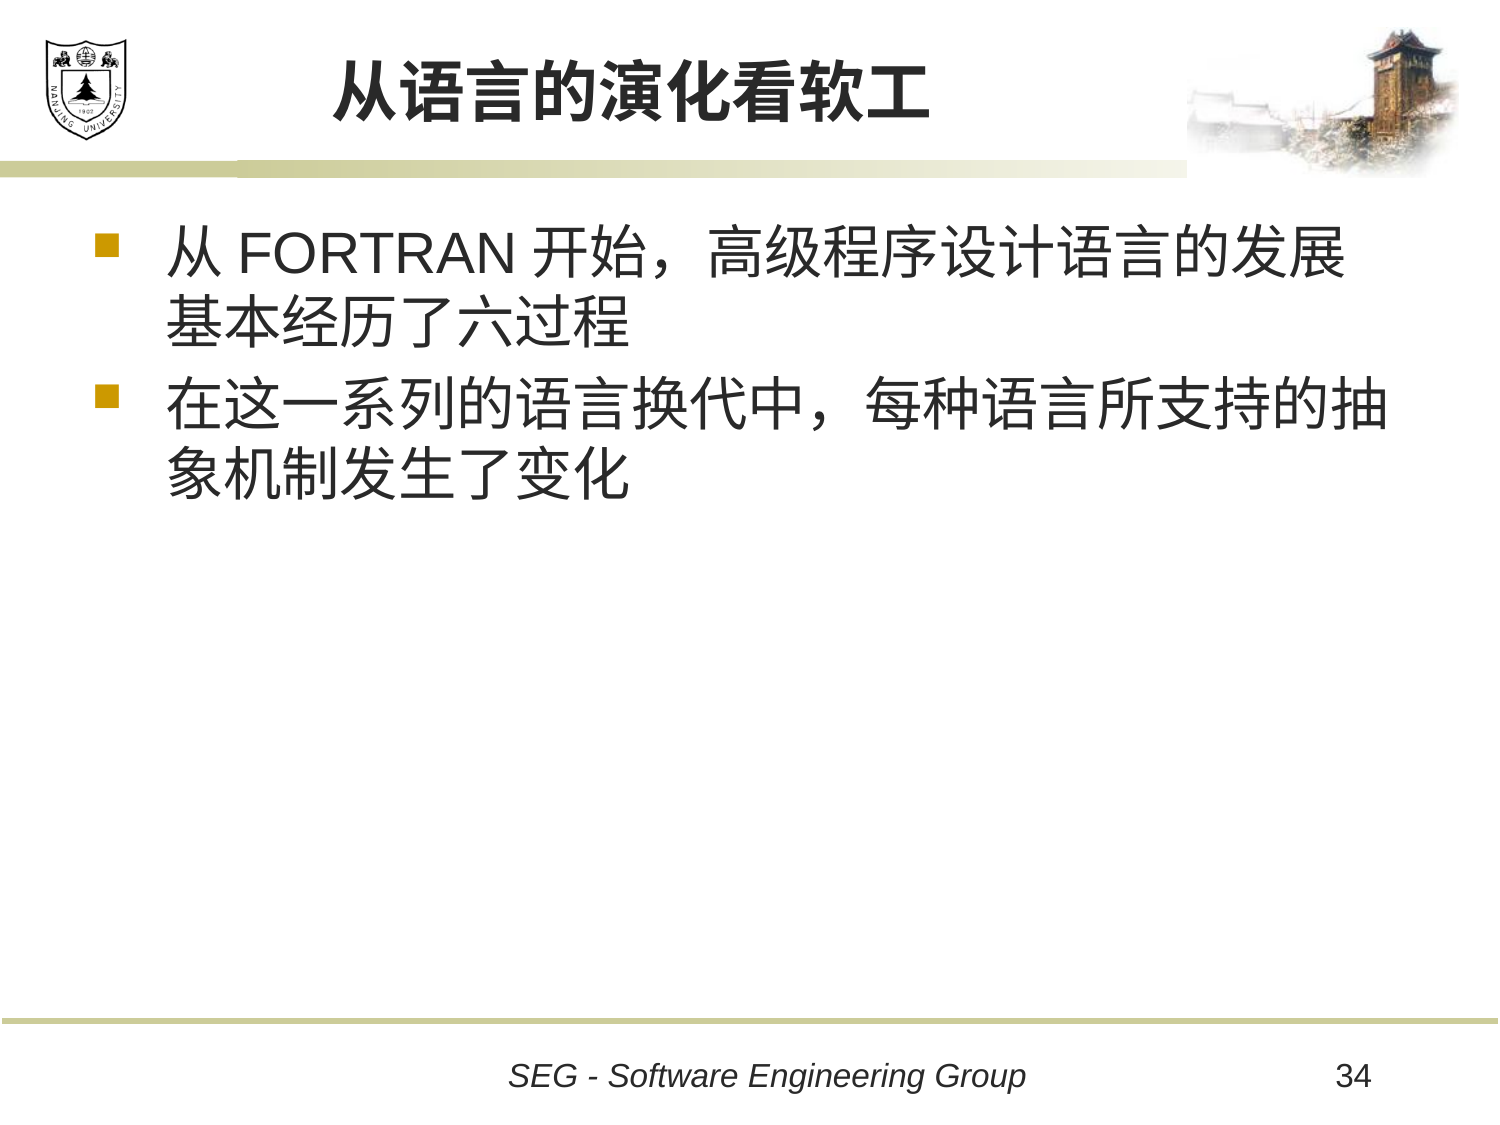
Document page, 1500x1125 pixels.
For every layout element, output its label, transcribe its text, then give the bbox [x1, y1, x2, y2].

list 从FORTRAN开始，高级程序设计语言的发展基本经历了六过程 在这一系列的语言换代中，每种语言所支持的抽象机制发生了变化 [76, 208, 1413, 964]
footer SEG - Software Engineering Group [336, 1046, 1200, 1107]
picture [41, 36, 131, 143]
picture [2, 1018, 1498, 1024]
slide_number 34 [1234, 1046, 1388, 1107]
title 从语言的演化看软工 [171, 42, 1093, 138]
picture [1187, 27, 1459, 178]
